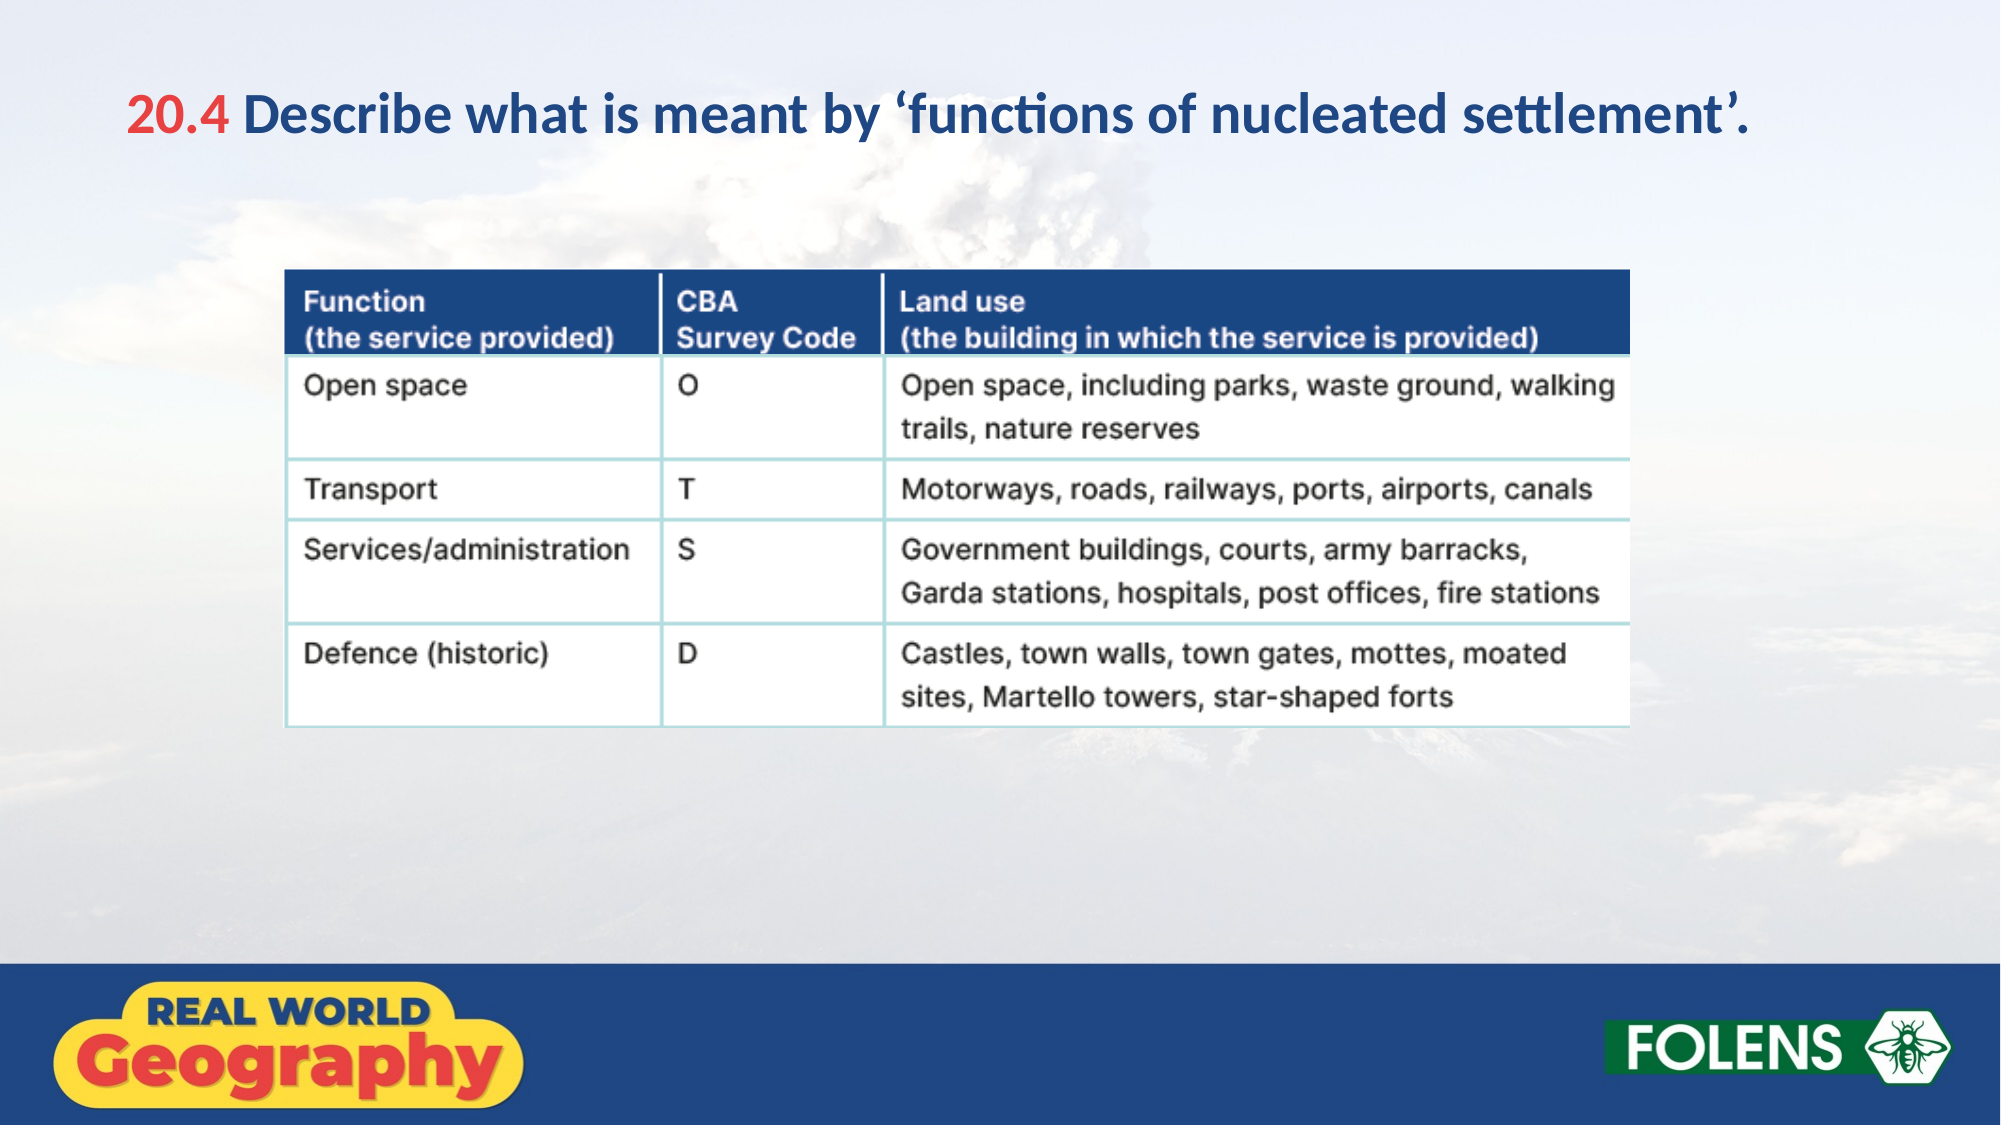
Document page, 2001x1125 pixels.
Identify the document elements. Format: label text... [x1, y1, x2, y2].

text_box 20.4 Describe what is meant by ‘functions of nucleated settlement’. [111, 67, 1812, 153]
picture [0, 0, 2001, 1125]
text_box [283, 268, 1630, 728]
